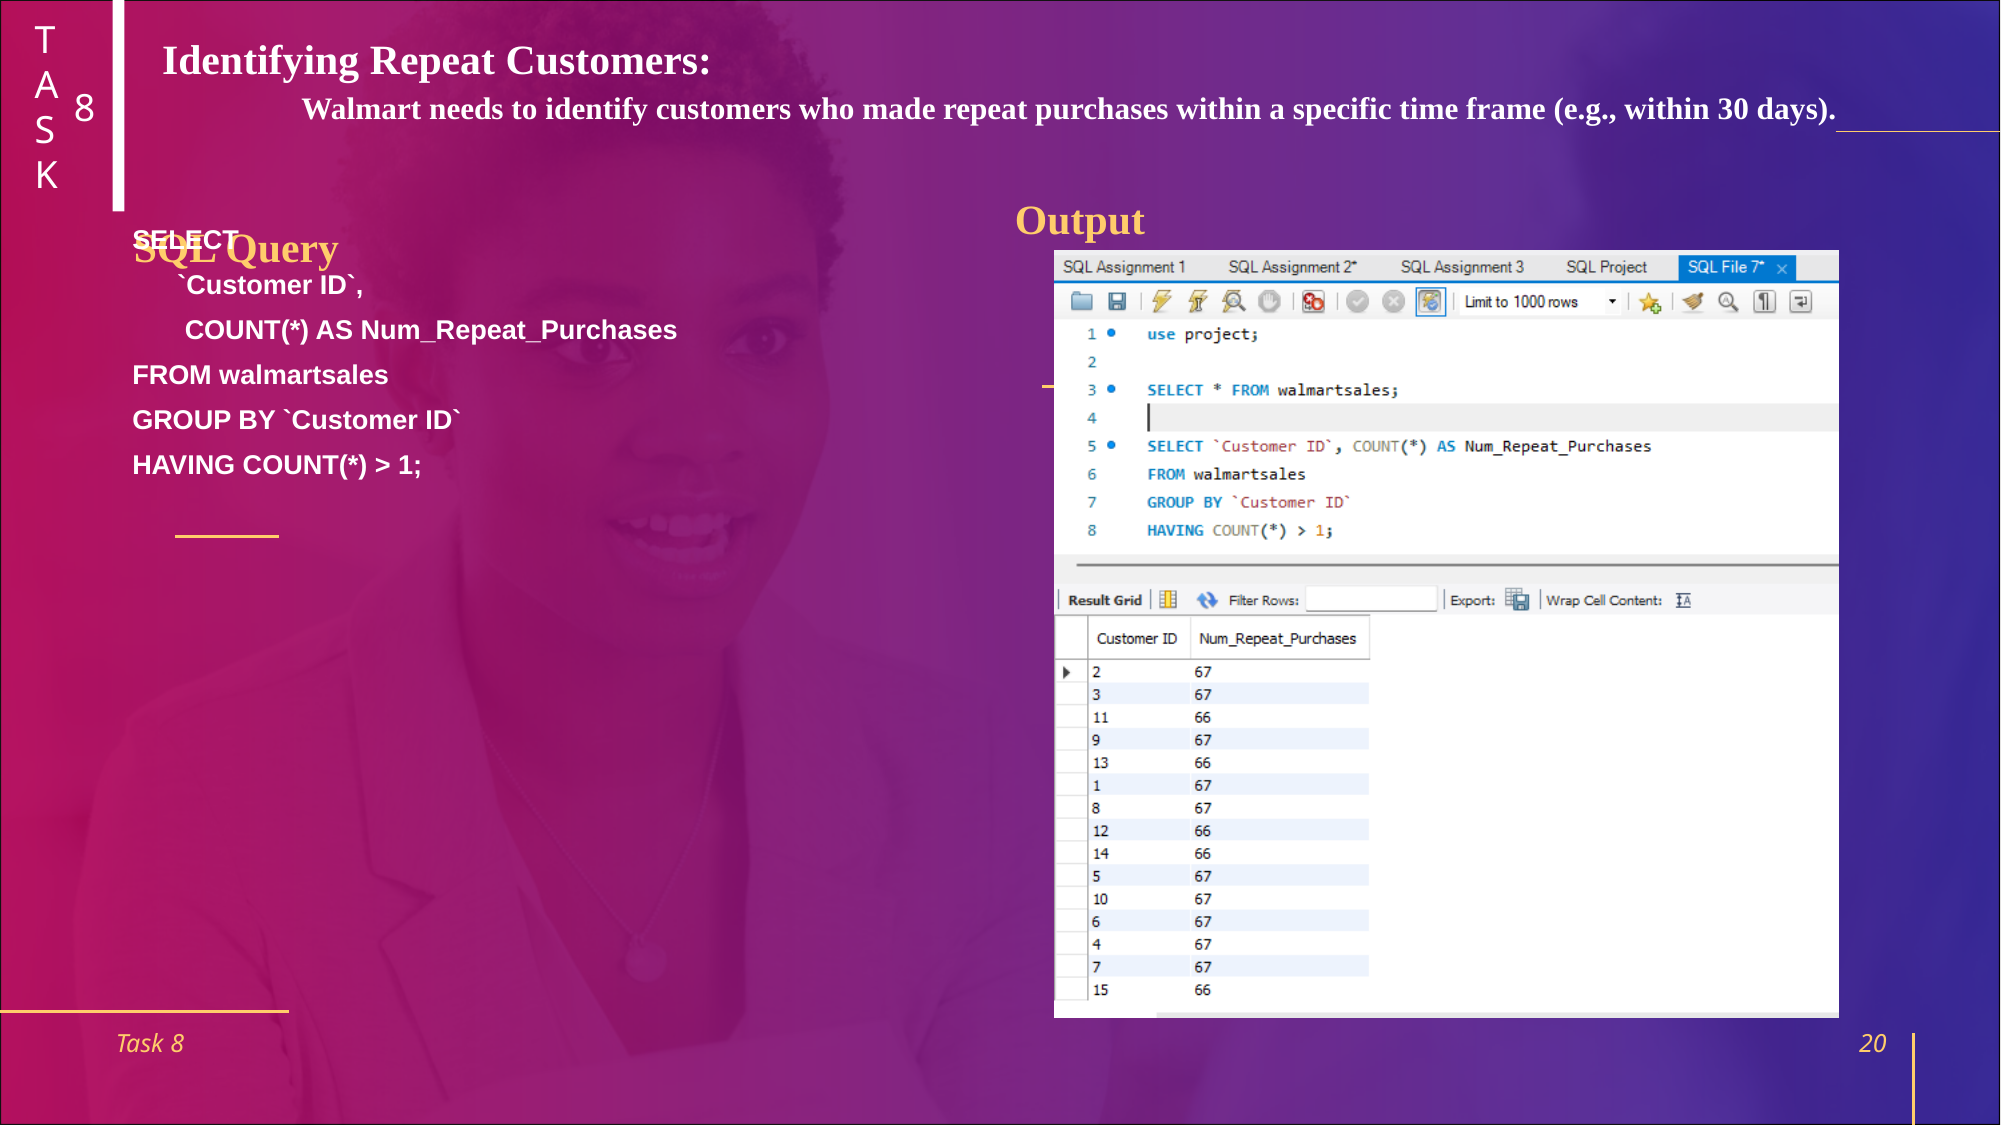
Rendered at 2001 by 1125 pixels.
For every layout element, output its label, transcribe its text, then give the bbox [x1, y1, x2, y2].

text_box 8 [59, 76, 118, 137]
slide_number 20 [1451, 1015, 1902, 1075]
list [1053, 250, 1839, 1018]
title Identifying Repeat Customers: Walmart needs to identify customers who made repeat purchases within a specific time frame (e.g., within 30 days). [136, 22, 1941, 145]
list Output [999, 159, 1851, 251]
footer Task 8 [100, 1015, 636, 1075]
text_box TASK [19, 8, 79, 204]
list SELECT `Customer ID`, COUNT(*) AS Num_Repeat_Purchases FROM walmartsales GROUP BY `Customer ID` HAVING COUNT(*) > 1; [117, 214, 1022, 1015]
